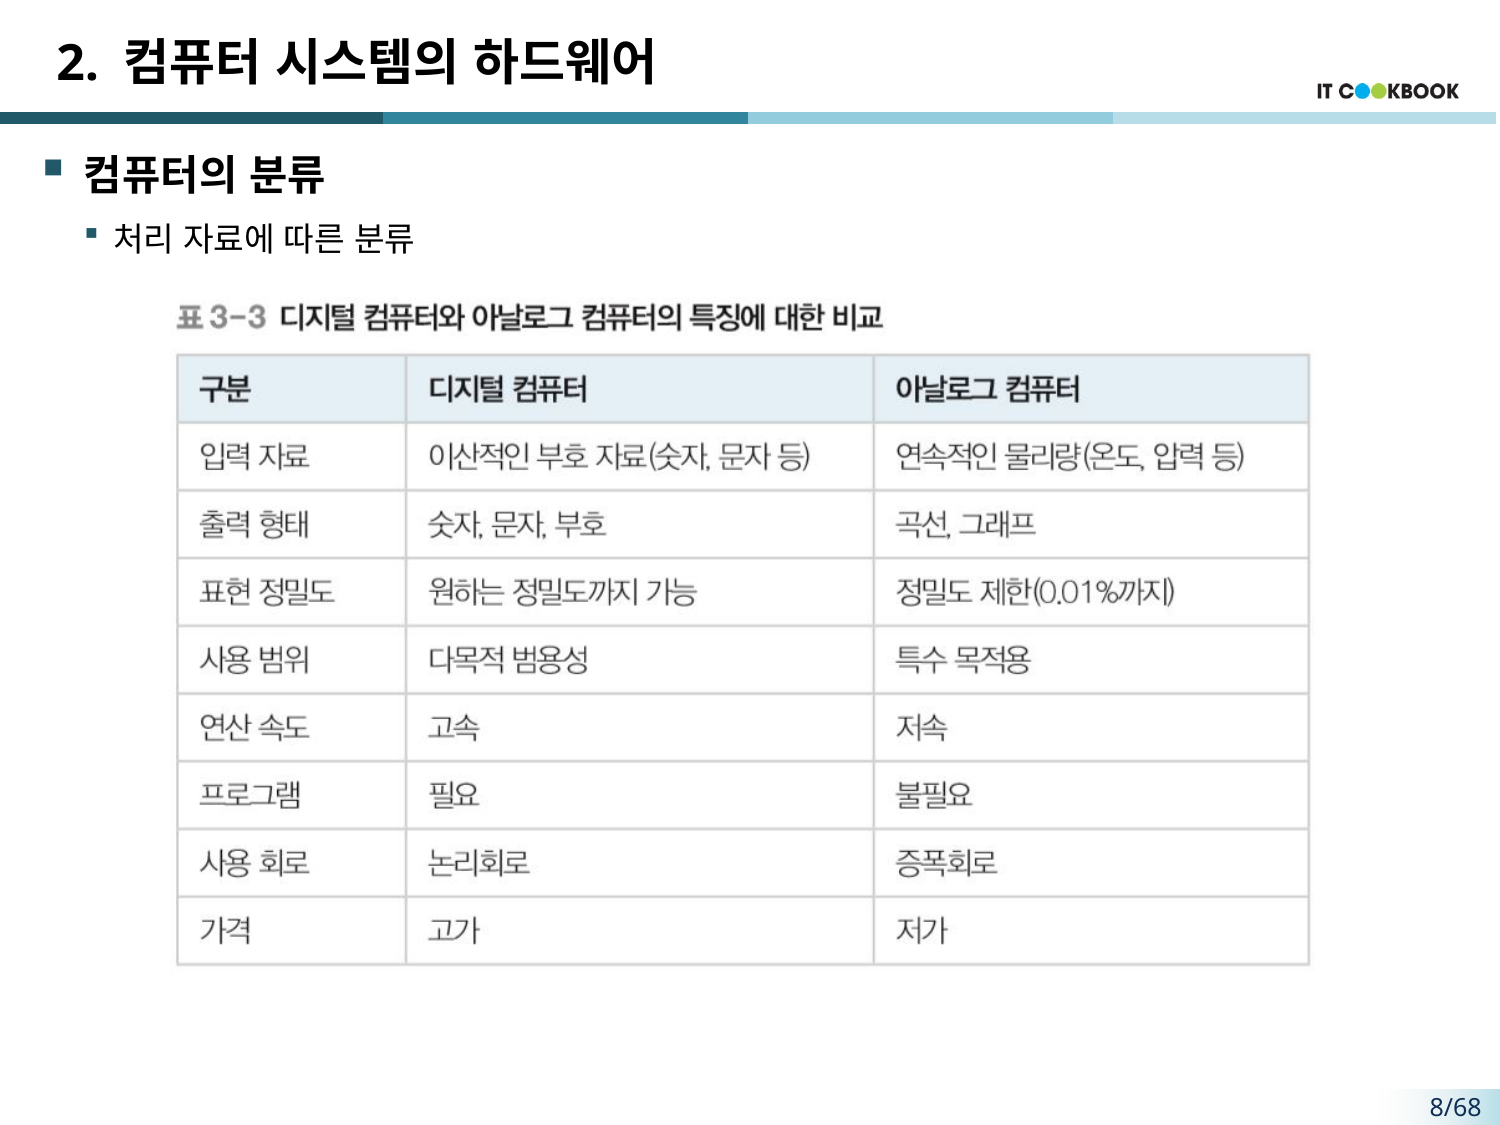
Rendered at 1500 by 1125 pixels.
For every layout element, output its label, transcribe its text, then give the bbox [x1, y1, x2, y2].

picture [1317, 83, 1360, 99]
picture [170, 296, 1322, 973]
title 2. 컴퓨터 시스템의 하드웨어 [41, 15, 1282, 106]
list 컴퓨터의 분류 처리 자료에 따른 분류 [10, 131, 1481, 1062]
picture [1365, 83, 1459, 99]
